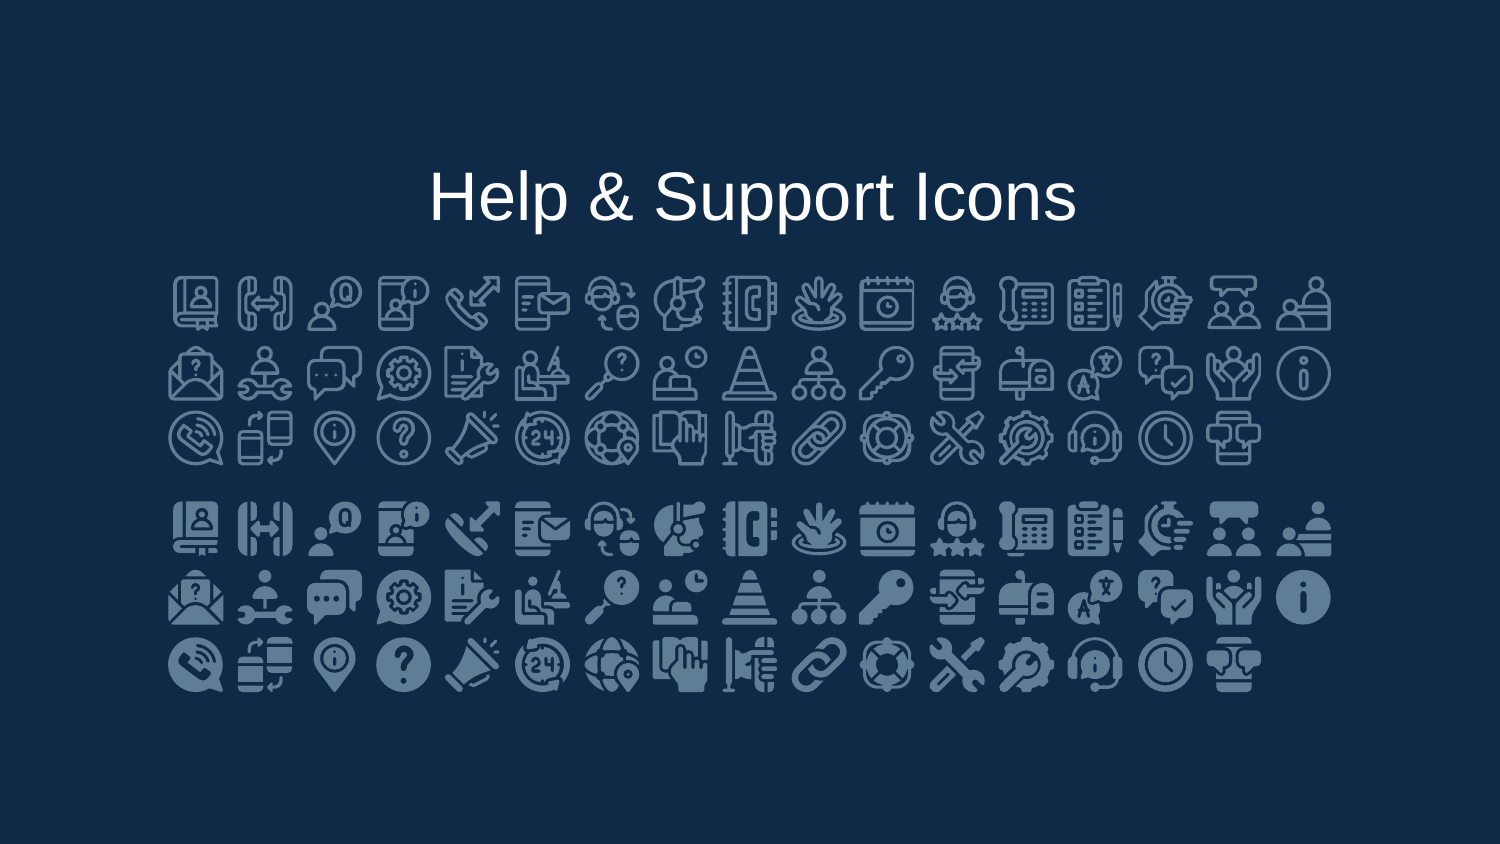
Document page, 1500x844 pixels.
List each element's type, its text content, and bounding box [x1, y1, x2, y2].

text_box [928, 636, 986, 693]
text_box [652, 410, 708, 466]
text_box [514, 275, 571, 331]
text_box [583, 501, 640, 557]
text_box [859, 275, 916, 332]
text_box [791, 569, 847, 625]
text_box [929, 501, 985, 557]
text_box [998, 636, 1055, 693]
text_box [1275, 345, 1332, 401]
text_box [584, 275, 640, 331]
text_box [1137, 501, 1194, 557]
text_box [1067, 636, 1123, 693]
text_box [998, 275, 1055, 331]
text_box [167, 410, 224, 466]
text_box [1067, 345, 1123, 401]
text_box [1067, 410, 1123, 466]
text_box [237, 569, 293, 625]
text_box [313, 410, 356, 466]
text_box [584, 636, 640, 693]
text_box [859, 410, 915, 466]
text_box [859, 637, 915, 693]
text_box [1137, 569, 1194, 625]
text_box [1137, 636, 1194, 693]
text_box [376, 410, 432, 466]
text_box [1067, 569, 1123, 625]
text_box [514, 636, 571, 693]
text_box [1275, 501, 1332, 557]
text_box [721, 410, 777, 466]
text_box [1137, 410, 1194, 466]
text_box [1206, 410, 1262, 466]
title Help & Support Icons [175, 153, 1332, 233]
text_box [791, 502, 847, 556]
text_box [172, 501, 219, 557]
text_box [858, 569, 914, 625]
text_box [721, 636, 778, 693]
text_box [721, 275, 778, 332]
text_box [1067, 275, 1123, 331]
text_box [376, 345, 432, 402]
text_box [1275, 276, 1331, 331]
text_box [859, 501, 916, 557]
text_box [237, 501, 293, 557]
text_box [168, 637, 223, 693]
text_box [1206, 636, 1262, 693]
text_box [583, 345, 640, 402]
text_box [237, 636, 293, 693]
text_box [932, 345, 982, 401]
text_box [998, 500, 1055, 557]
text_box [444, 636, 500, 693]
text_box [1138, 345, 1194, 401]
text_box [1275, 569, 1331, 625]
text_box [376, 637, 431, 693]
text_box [652, 636, 708, 693]
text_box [653, 501, 707, 557]
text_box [721, 501, 778, 557]
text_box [514, 569, 571, 625]
text_box [1206, 345, 1261, 401]
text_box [584, 410, 640, 466]
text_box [172, 275, 219, 332]
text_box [306, 569, 363, 625]
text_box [652, 569, 708, 625]
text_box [306, 345, 363, 401]
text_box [998, 345, 1055, 401]
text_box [237, 410, 293, 466]
text_box [721, 345, 777, 401]
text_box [1067, 501, 1123, 557]
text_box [444, 275, 501, 332]
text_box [376, 569, 432, 625]
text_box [514, 501, 571, 557]
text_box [584, 569, 640, 625]
text_box [998, 410, 1054, 466]
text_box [444, 569, 500, 626]
text_box [653, 275, 706, 331]
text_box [1207, 275, 1262, 330]
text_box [168, 569, 224, 625]
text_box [444, 410, 501, 466]
text_box [791, 410, 847, 466]
text_box [237, 345, 293, 401]
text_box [1206, 501, 1262, 557]
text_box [858, 345, 916, 401]
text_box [929, 569, 985, 626]
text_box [1206, 569, 1262, 625]
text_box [377, 501, 430, 557]
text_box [306, 275, 363, 332]
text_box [931, 275, 984, 331]
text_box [444, 345, 501, 402]
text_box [237, 275, 293, 332]
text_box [998, 569, 1055, 625]
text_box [377, 275, 430, 331]
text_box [307, 501, 362, 557]
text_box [313, 636, 356, 693]
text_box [514, 410, 571, 466]
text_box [168, 345, 224, 401]
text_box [652, 345, 708, 402]
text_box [928, 410, 986, 466]
text_box [791, 275, 847, 331]
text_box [1137, 275, 1194, 331]
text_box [789, 636, 849, 693]
text_box [791, 345, 846, 401]
text_box [514, 345, 570, 401]
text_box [721, 569, 778, 625]
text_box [444, 501, 501, 557]
